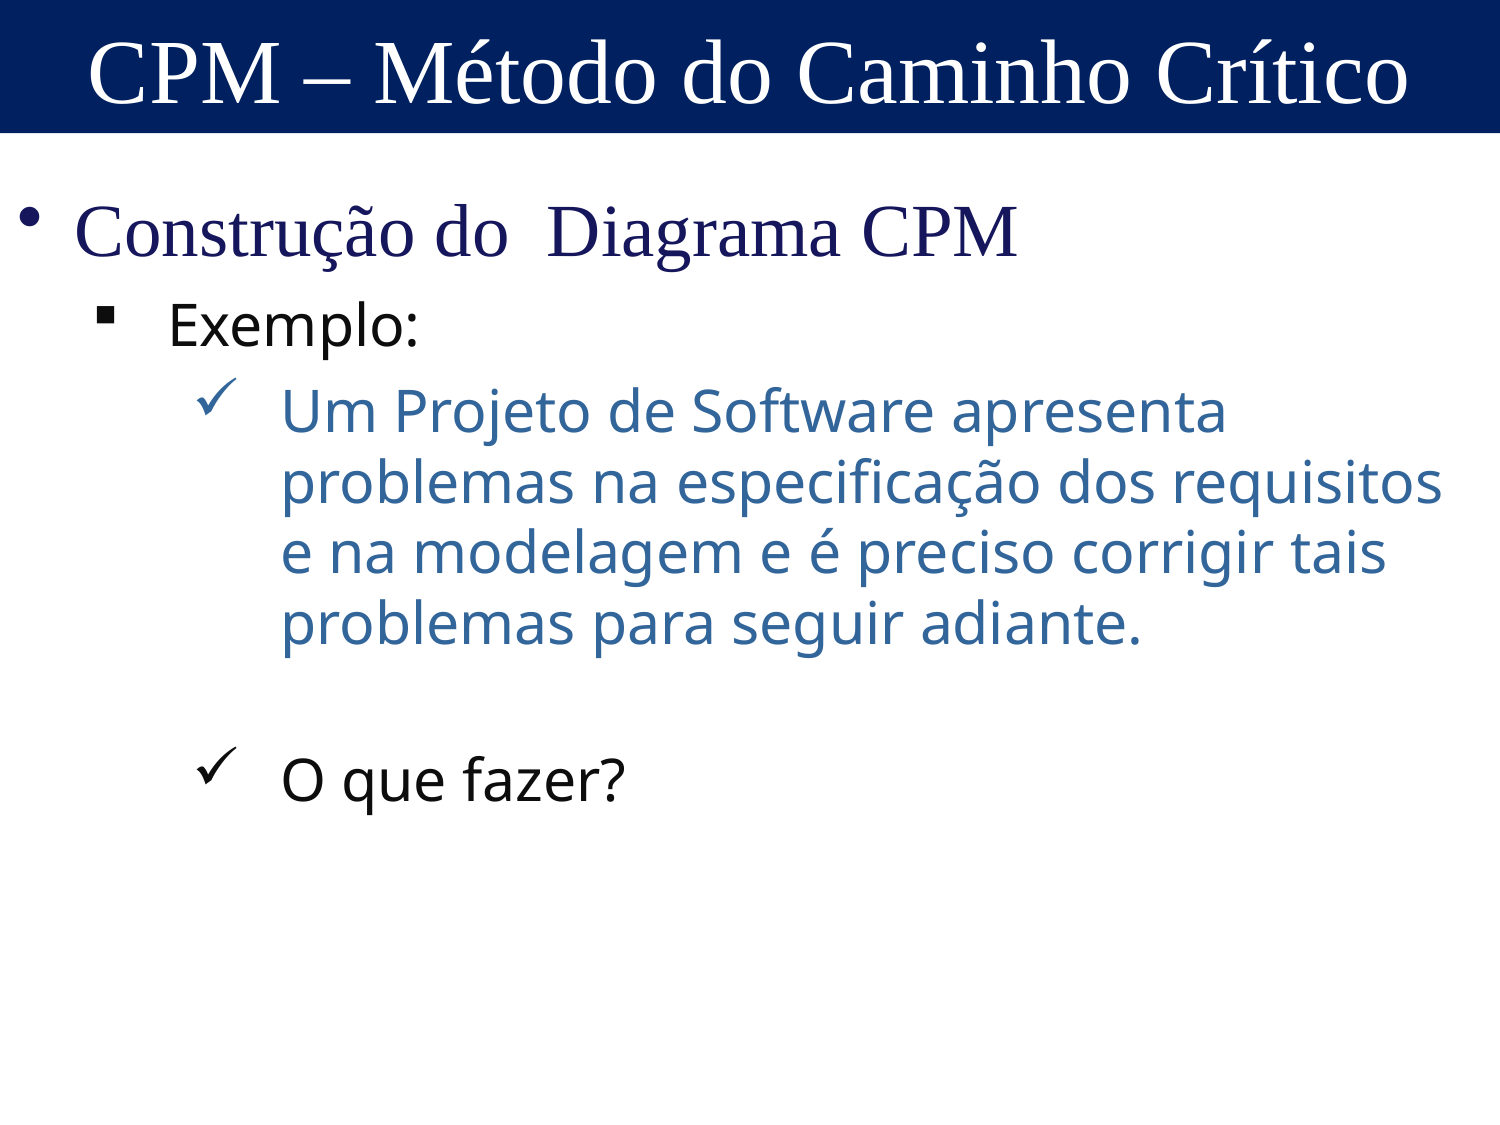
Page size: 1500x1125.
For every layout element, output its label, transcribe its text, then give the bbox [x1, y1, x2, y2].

text_box Construção do Diagrama CPM Exemplo: Um Projeto de Software apresenta problemas na especificação dos requisitos e na modelagem e é preciso corrigir tais problemas para seguir adiante. O que fazer? [15, 165, 1469, 814]
text_box CPM – Método do Caminho Crítico [0, 0, 1500, 134]
